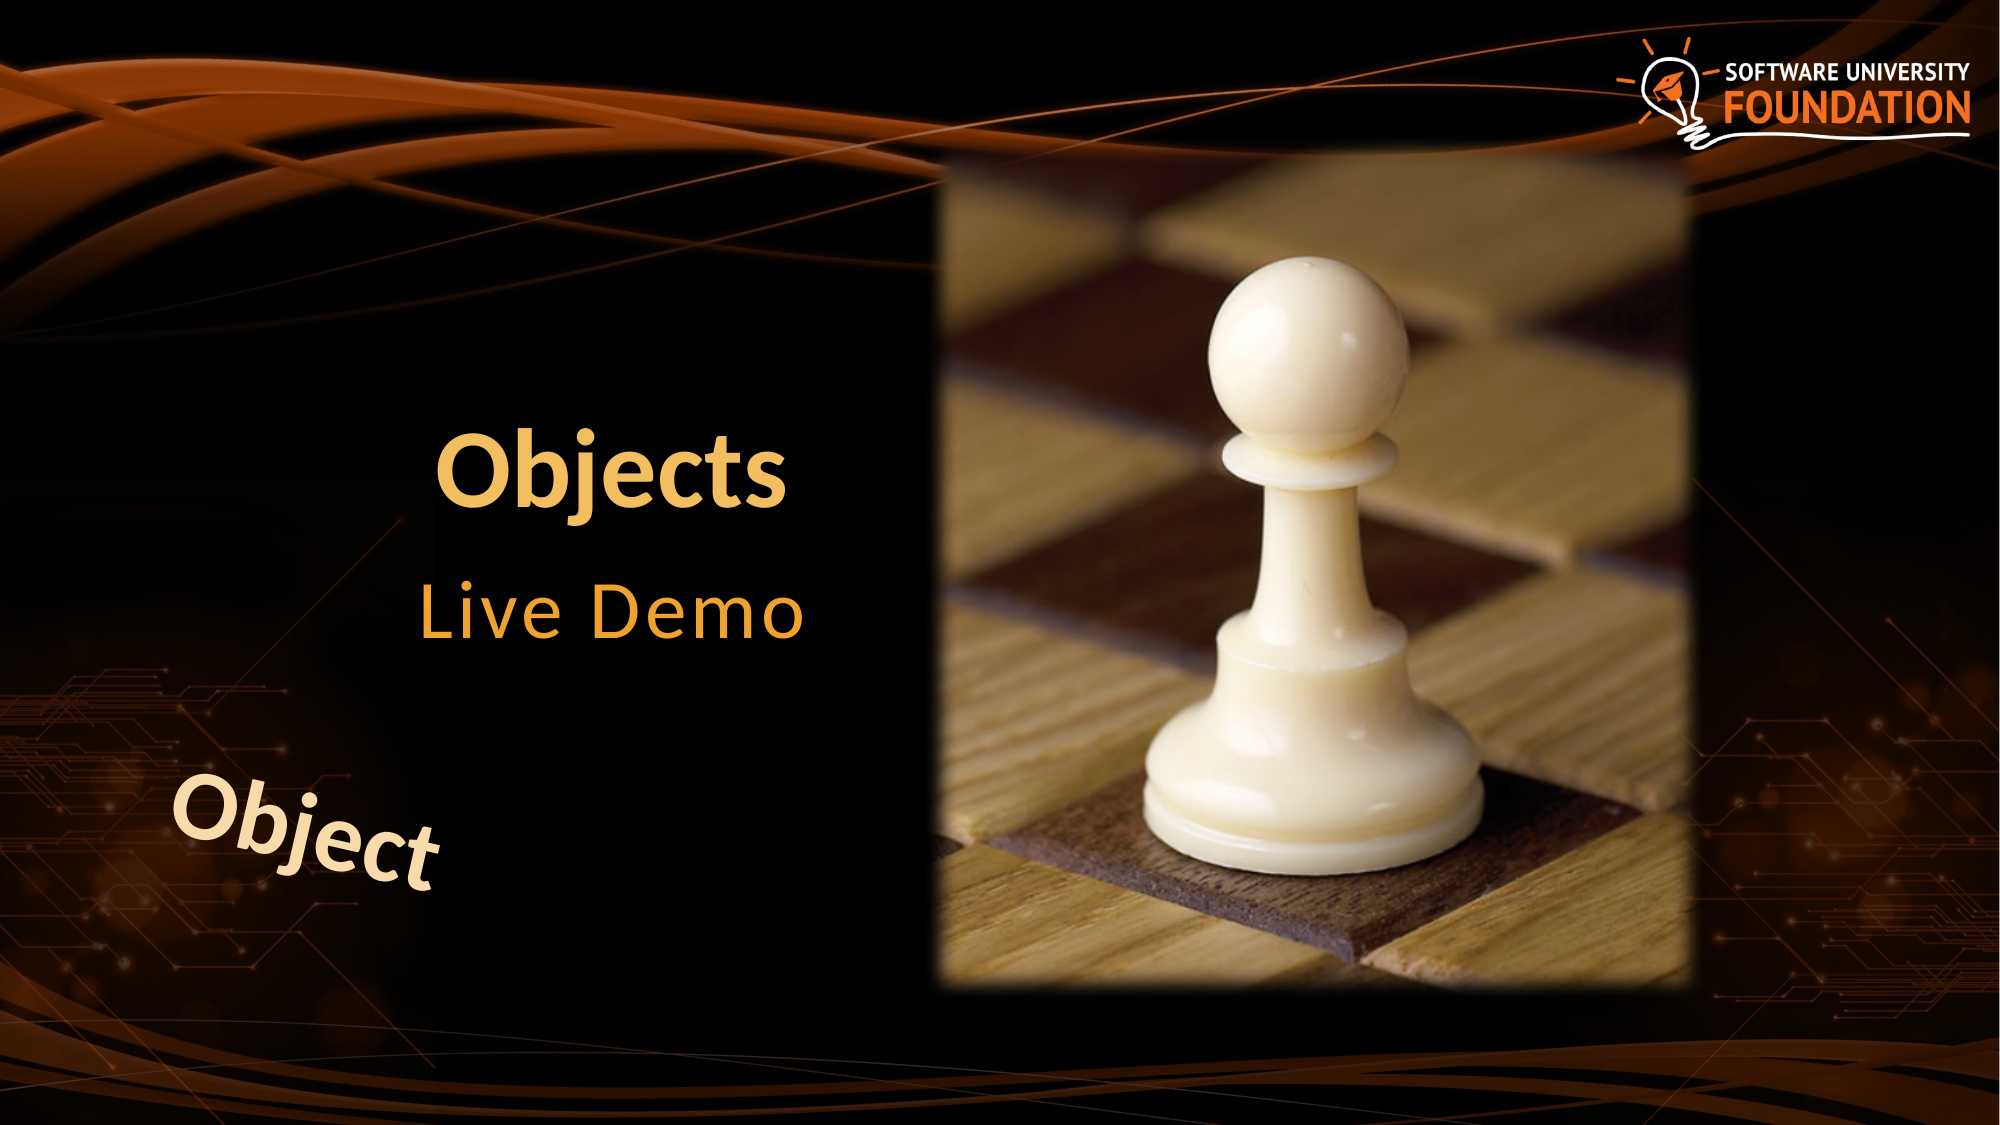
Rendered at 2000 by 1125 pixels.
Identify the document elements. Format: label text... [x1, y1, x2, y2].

subtitle Live Demo [299, 544, 924, 663]
picture [0, 0, 2000, 1125]
title Objects [299, 402, 924, 538]
text_box Object [144, 723, 471, 923]
